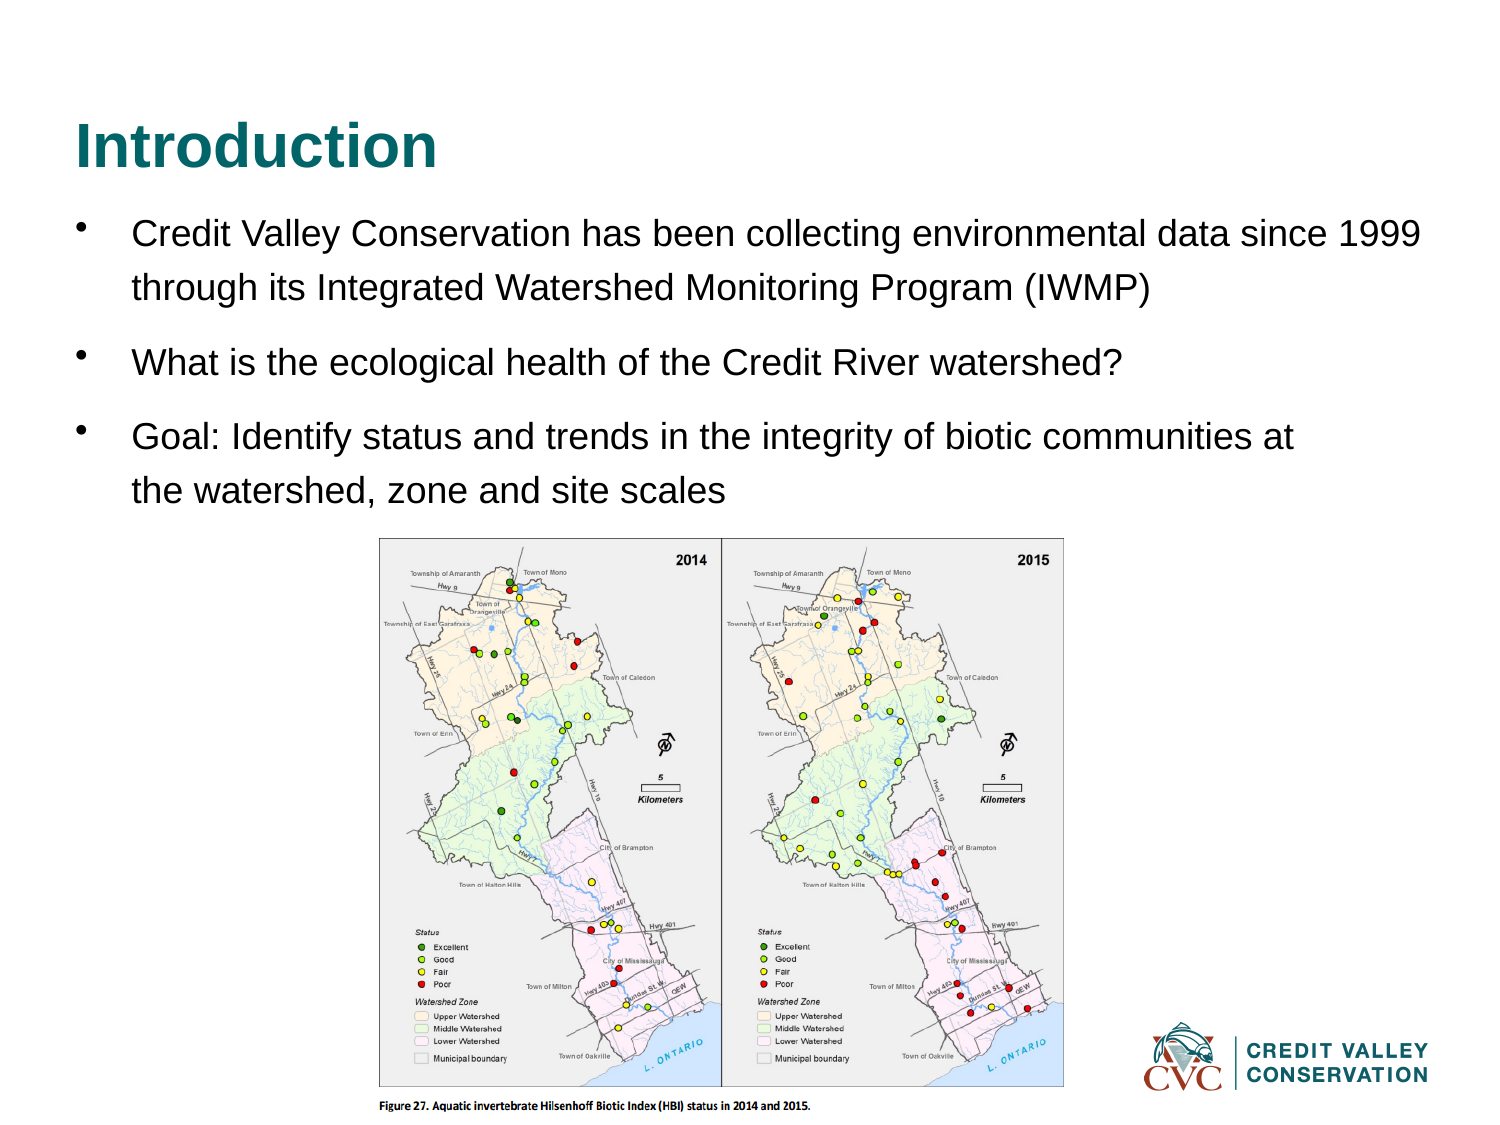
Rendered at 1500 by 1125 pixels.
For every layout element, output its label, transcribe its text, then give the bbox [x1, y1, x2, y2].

title Introduction [75, 87, 1425, 198]
list Credit Valley Conservation has been collecting environmental data since 1999 through its Integrated Watershed Monitoring Program (IWMP) What is the ecological health of the Credit River watershed? Goal: Identify status and trends in the integrity of biotic communities at the watershed, zone and site scales [75, 200, 1425, 775]
picture [1144, 1022, 1428, 1091]
picture [362, 521, 1101, 1125]
